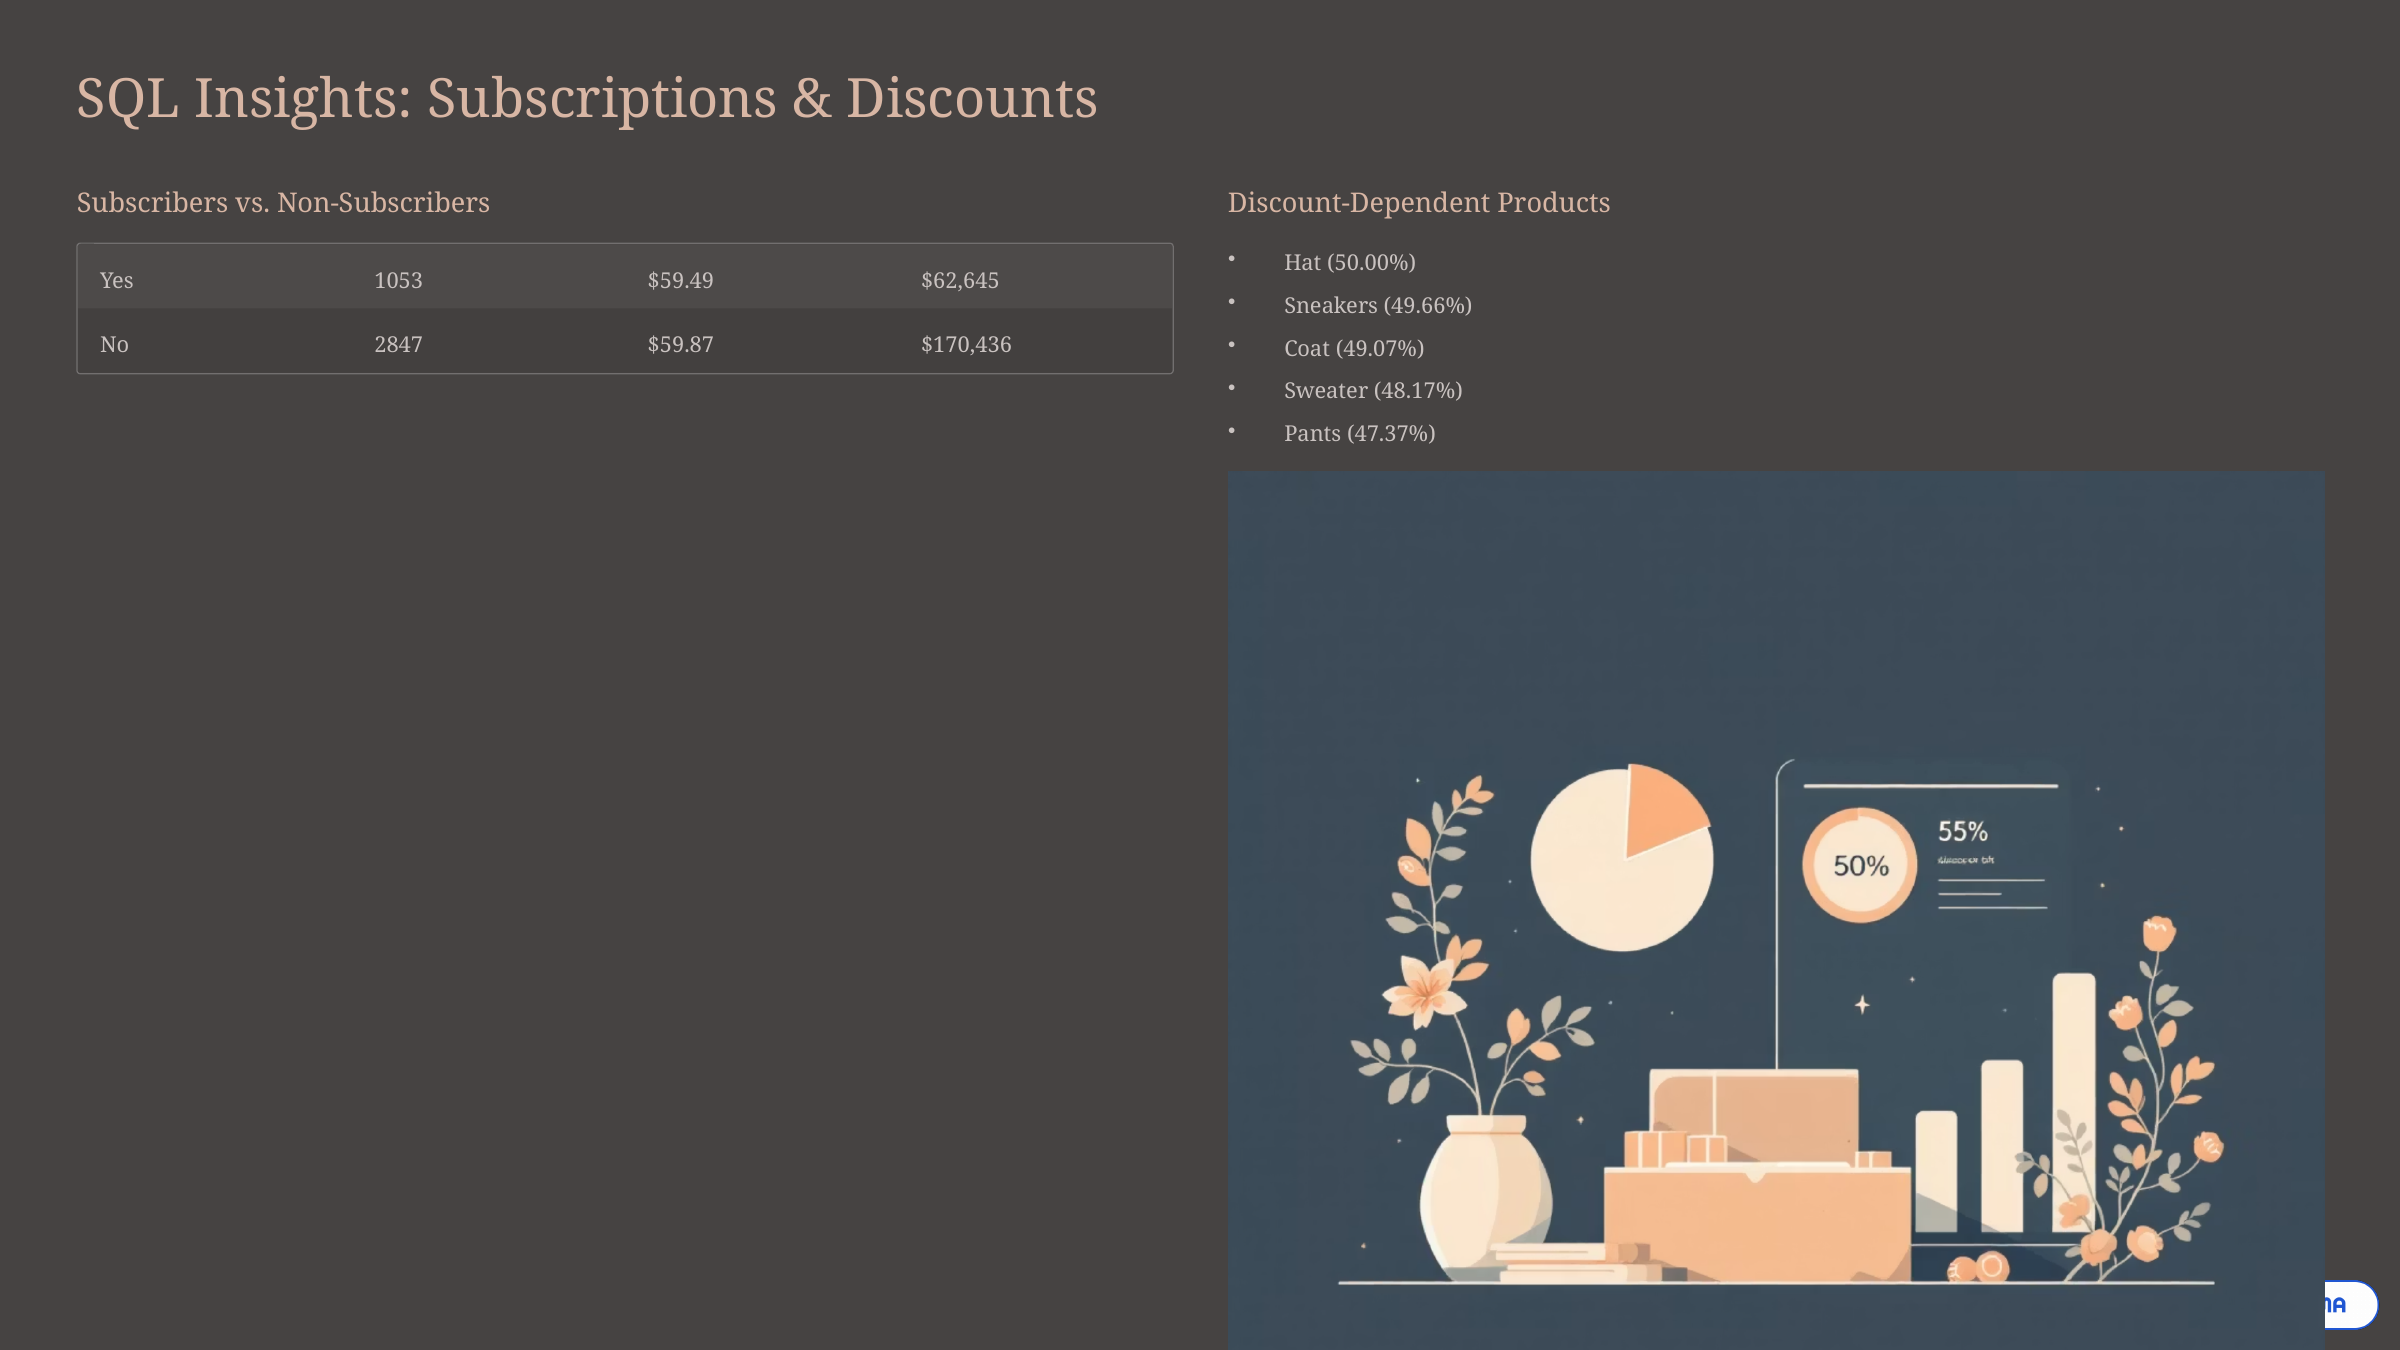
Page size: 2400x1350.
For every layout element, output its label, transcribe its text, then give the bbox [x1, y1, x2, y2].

text_box $59.49 [647, 258, 876, 294]
text_box No [100, 322, 329, 358]
text_box $62,645 [921, 258, 1150, 294]
text_box SQL Insights: Subscriptions & Discounts [76, 60, 1063, 130]
text_box $59.87 [647, 322, 876, 358]
text_box Sneakers (49.66%) [1228, 283, 2325, 319]
text_box Subscribers vs. Non-Subscribers [76, 184, 470, 219]
text_box [78, 244, 1172, 308]
text_box Yes [100, 258, 329, 294]
text_box [78, 308, 1172, 373]
text_box Hat (50.00%) [1228, 240, 2325, 276]
text_box Discount-Dependent Products [1227, 184, 1597, 219]
text_box Sweater (48.17%) [1228, 368, 2325, 405]
text_box 1053 [374, 258, 603, 294]
text_box $170,436 [921, 322, 1150, 358]
text_box Pants (47.37%) [1228, 411, 2325, 447]
text_box Coat (49.07%) [1228, 326, 2325, 362]
text_box 2847 [374, 322, 603, 358]
picture [1228, 471, 2389, 1350]
